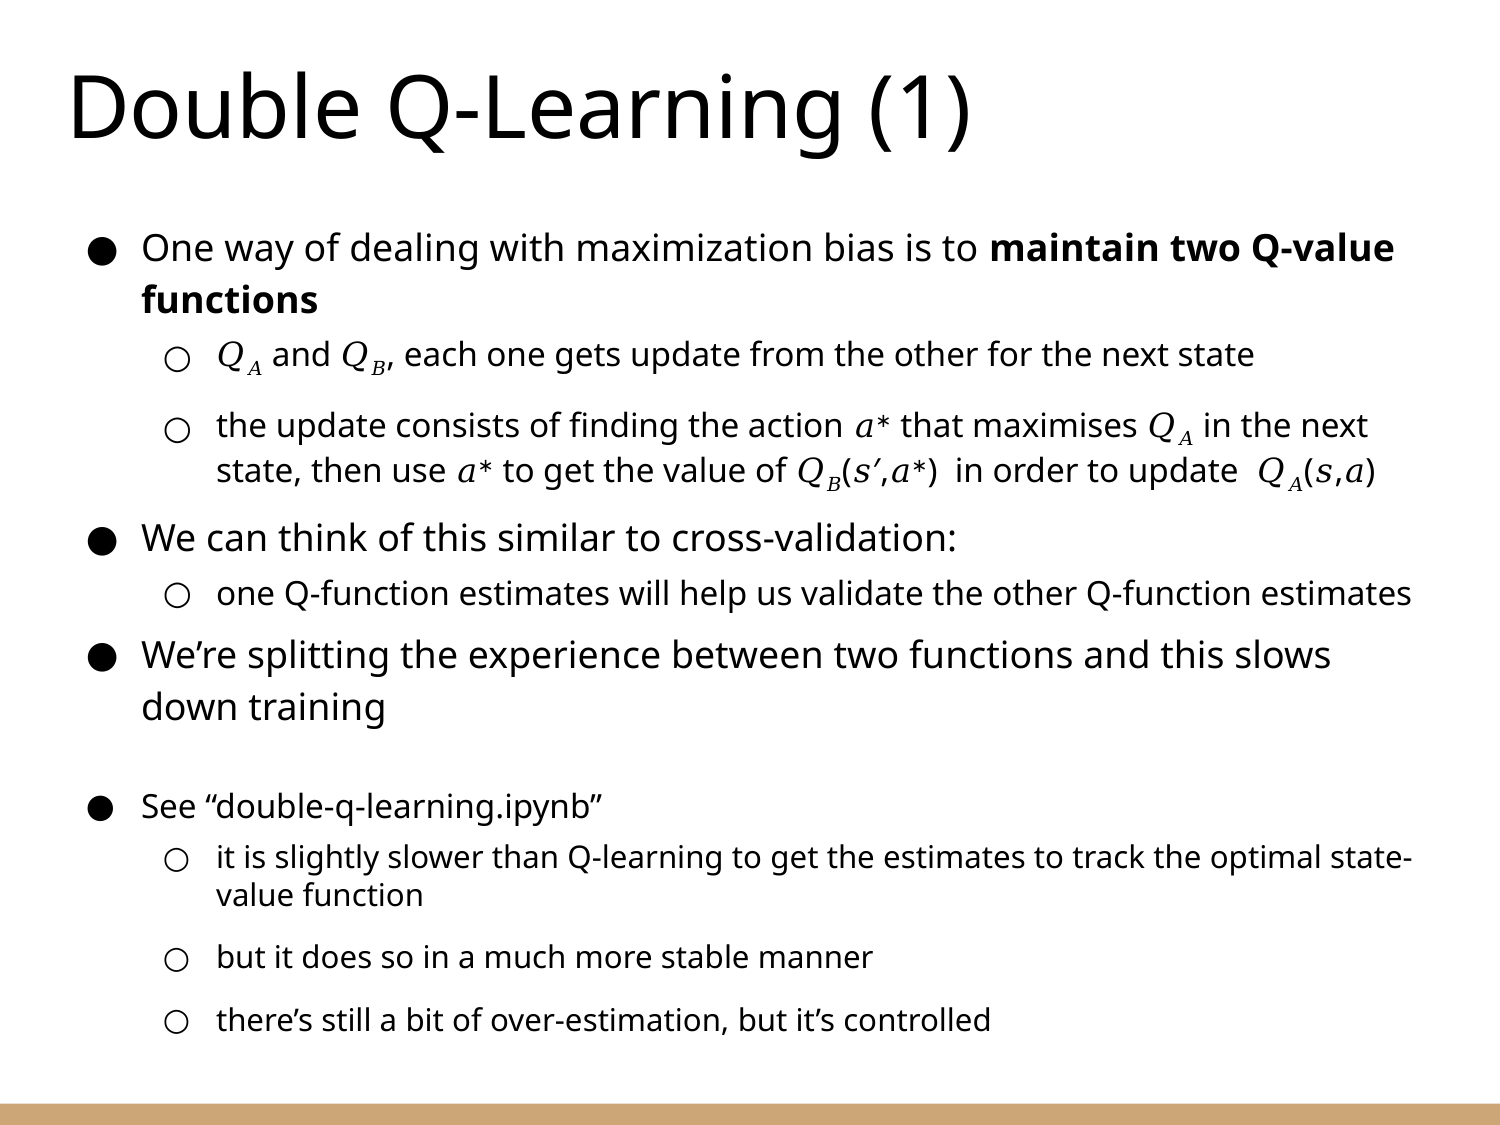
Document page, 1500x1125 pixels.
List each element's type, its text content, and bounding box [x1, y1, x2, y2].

list One way of dealing with maximization bias is to maintain two Q-value functions 𝑄𝐴 and 𝑄𝐵, each one gets update from the other for the next state the update consists of finding the action 𝑎∗ that maximises 𝑄𝐴 in the next state, then use 𝑎∗ to get the value of 𝑄𝐵(𝑠′,𝑎∗) in order to update 𝑄𝐴(𝑠,𝑎) We can think of this similar to cross-validation: one Q-function estimates will help us validate the other Q-function estimates We’re splitting the experience between two functions and this slows down training See “double-q-learning.ipynb” it is slightly slower than Q-learning to get the estimates to track the optimal state-value function but it does so in a much more stable manner there’s still a bit of over-estimation, but it’s controlled [51, 202, 1449, 1056]
title Double Q-Learning (1) [51, 69, 1449, 172]
